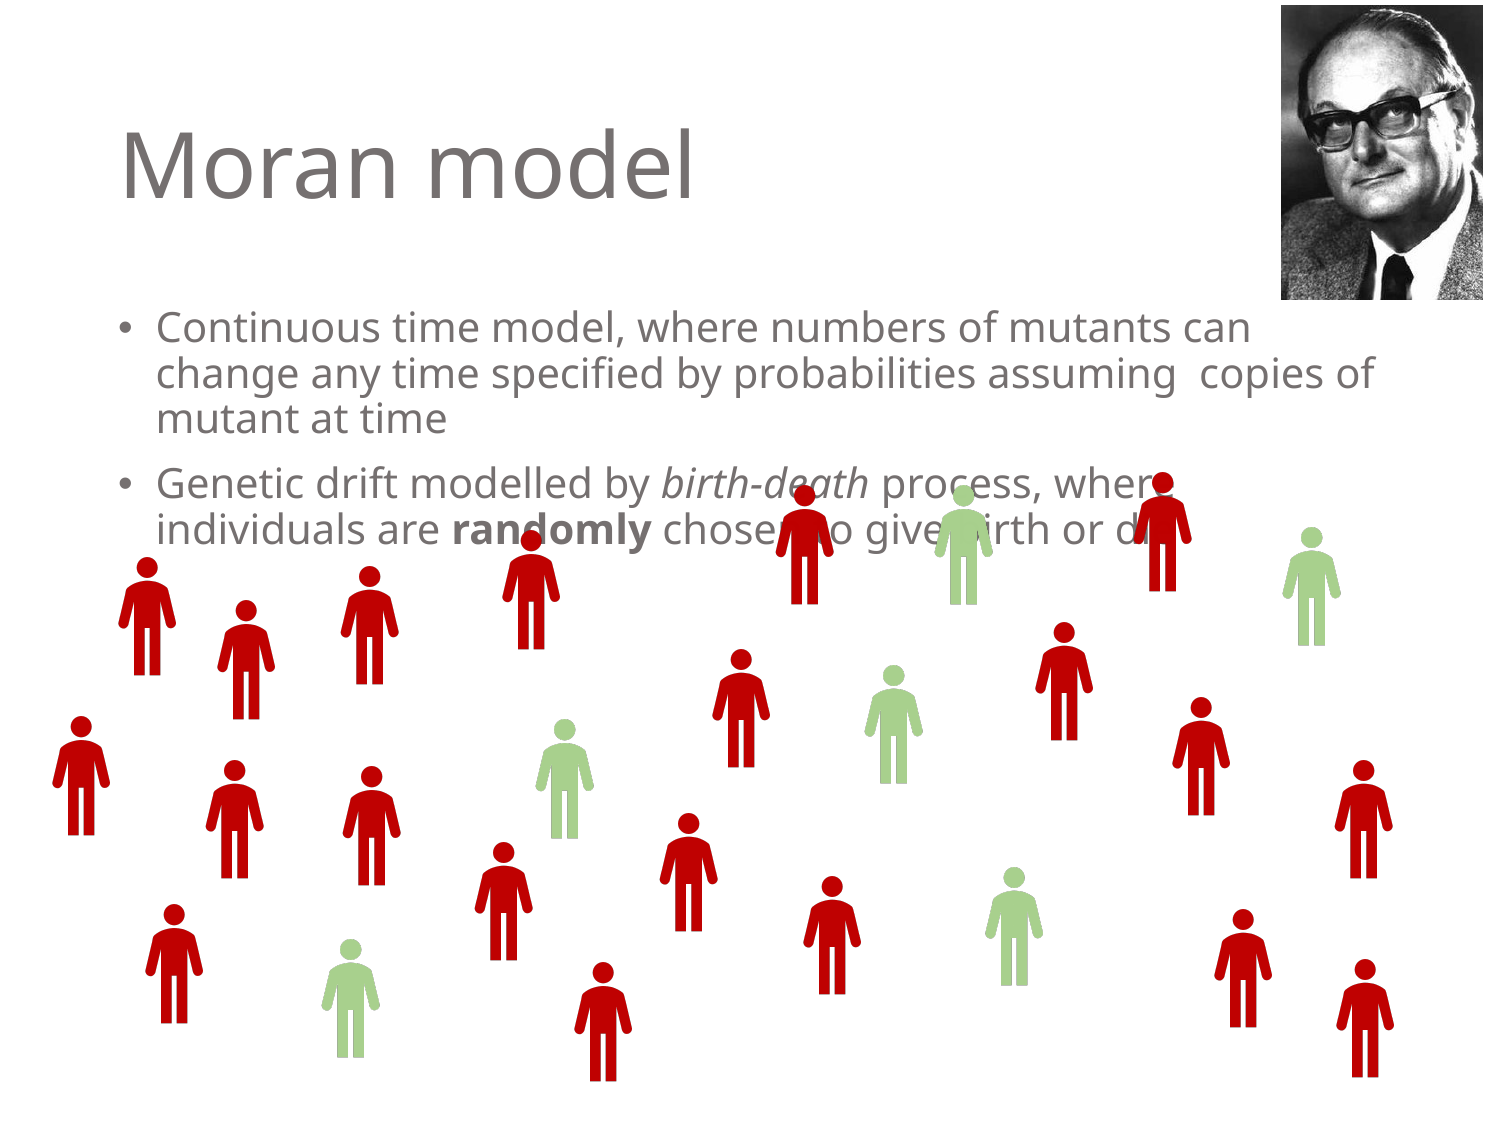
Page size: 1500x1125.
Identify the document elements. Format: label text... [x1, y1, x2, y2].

picture [308, 762, 435, 889]
title Moran model [103, 59, 1281, 278]
picture [287, 935, 414, 1062]
picture [1180, 905, 1428, 1082]
picture [440, 715, 752, 1085]
picture [18, 712, 144, 839]
picture [171, 756, 298, 882]
picture [1001, 618, 1127, 744]
picture [1281, 5, 1483, 300]
picture [1138, 693, 1264, 819]
picture [84, 553, 433, 723]
picture [1248, 523, 1375, 649]
picture [111, 900, 237, 1027]
picture [678, 645, 804, 772]
picture [951, 863, 1078, 989]
picture [900, 481, 1027, 608]
picture [1099, 468, 1226, 595]
picture [468, 526, 594, 653]
picture [769, 872, 895, 998]
picture [830, 661, 957, 787]
picture [1300, 756, 1427, 882]
picture [741, 481, 868, 608]
